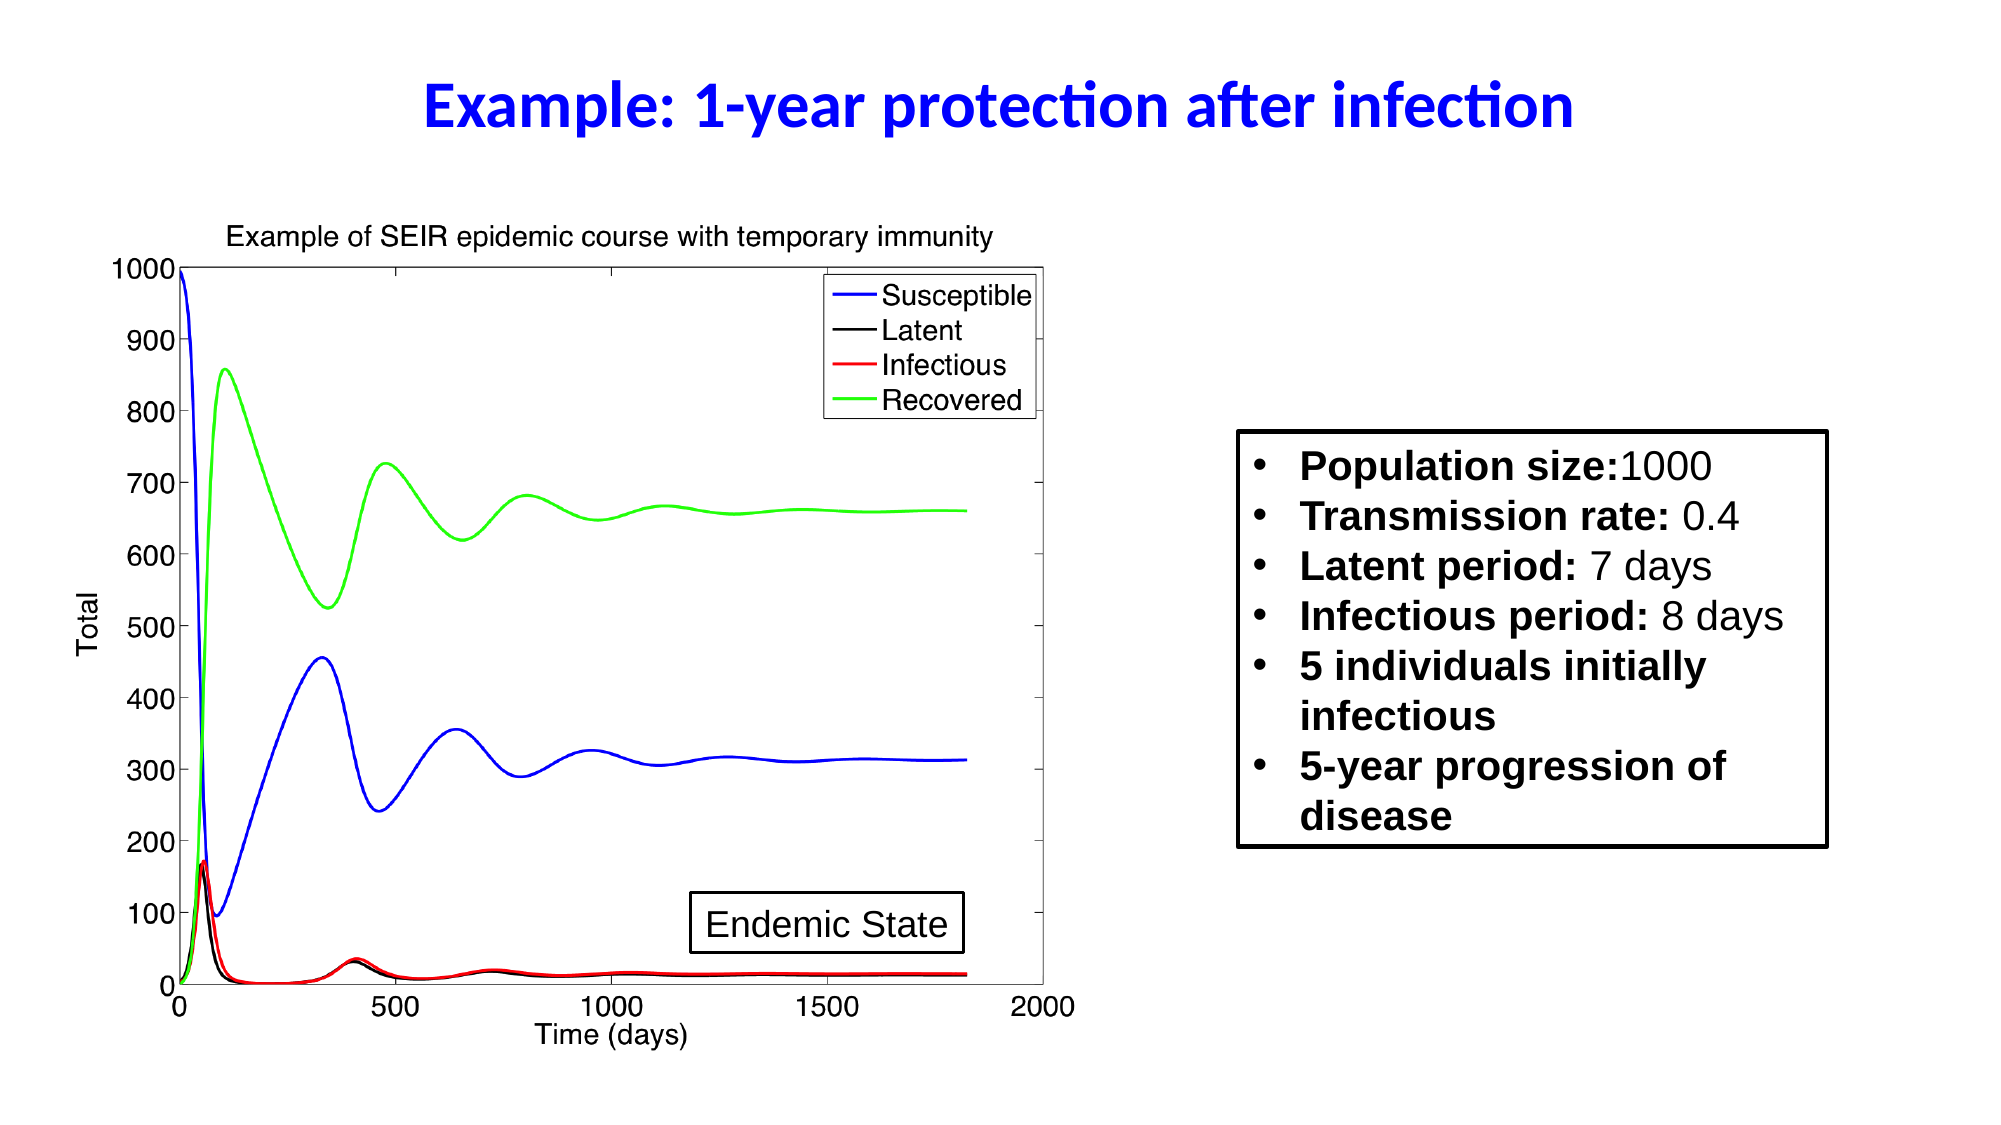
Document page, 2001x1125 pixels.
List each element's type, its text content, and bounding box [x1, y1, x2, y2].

text_box Population size:1000 Transmission rate: 0.4 Latent period: 7 days Infectious period: 8 days 5 individuals initially infectious 5-year progression of disease [1237, 431, 1827, 847]
picture [35, 201, 1147, 1081]
title Example: 1-year protection after infection [327, 4, 1673, 208]
